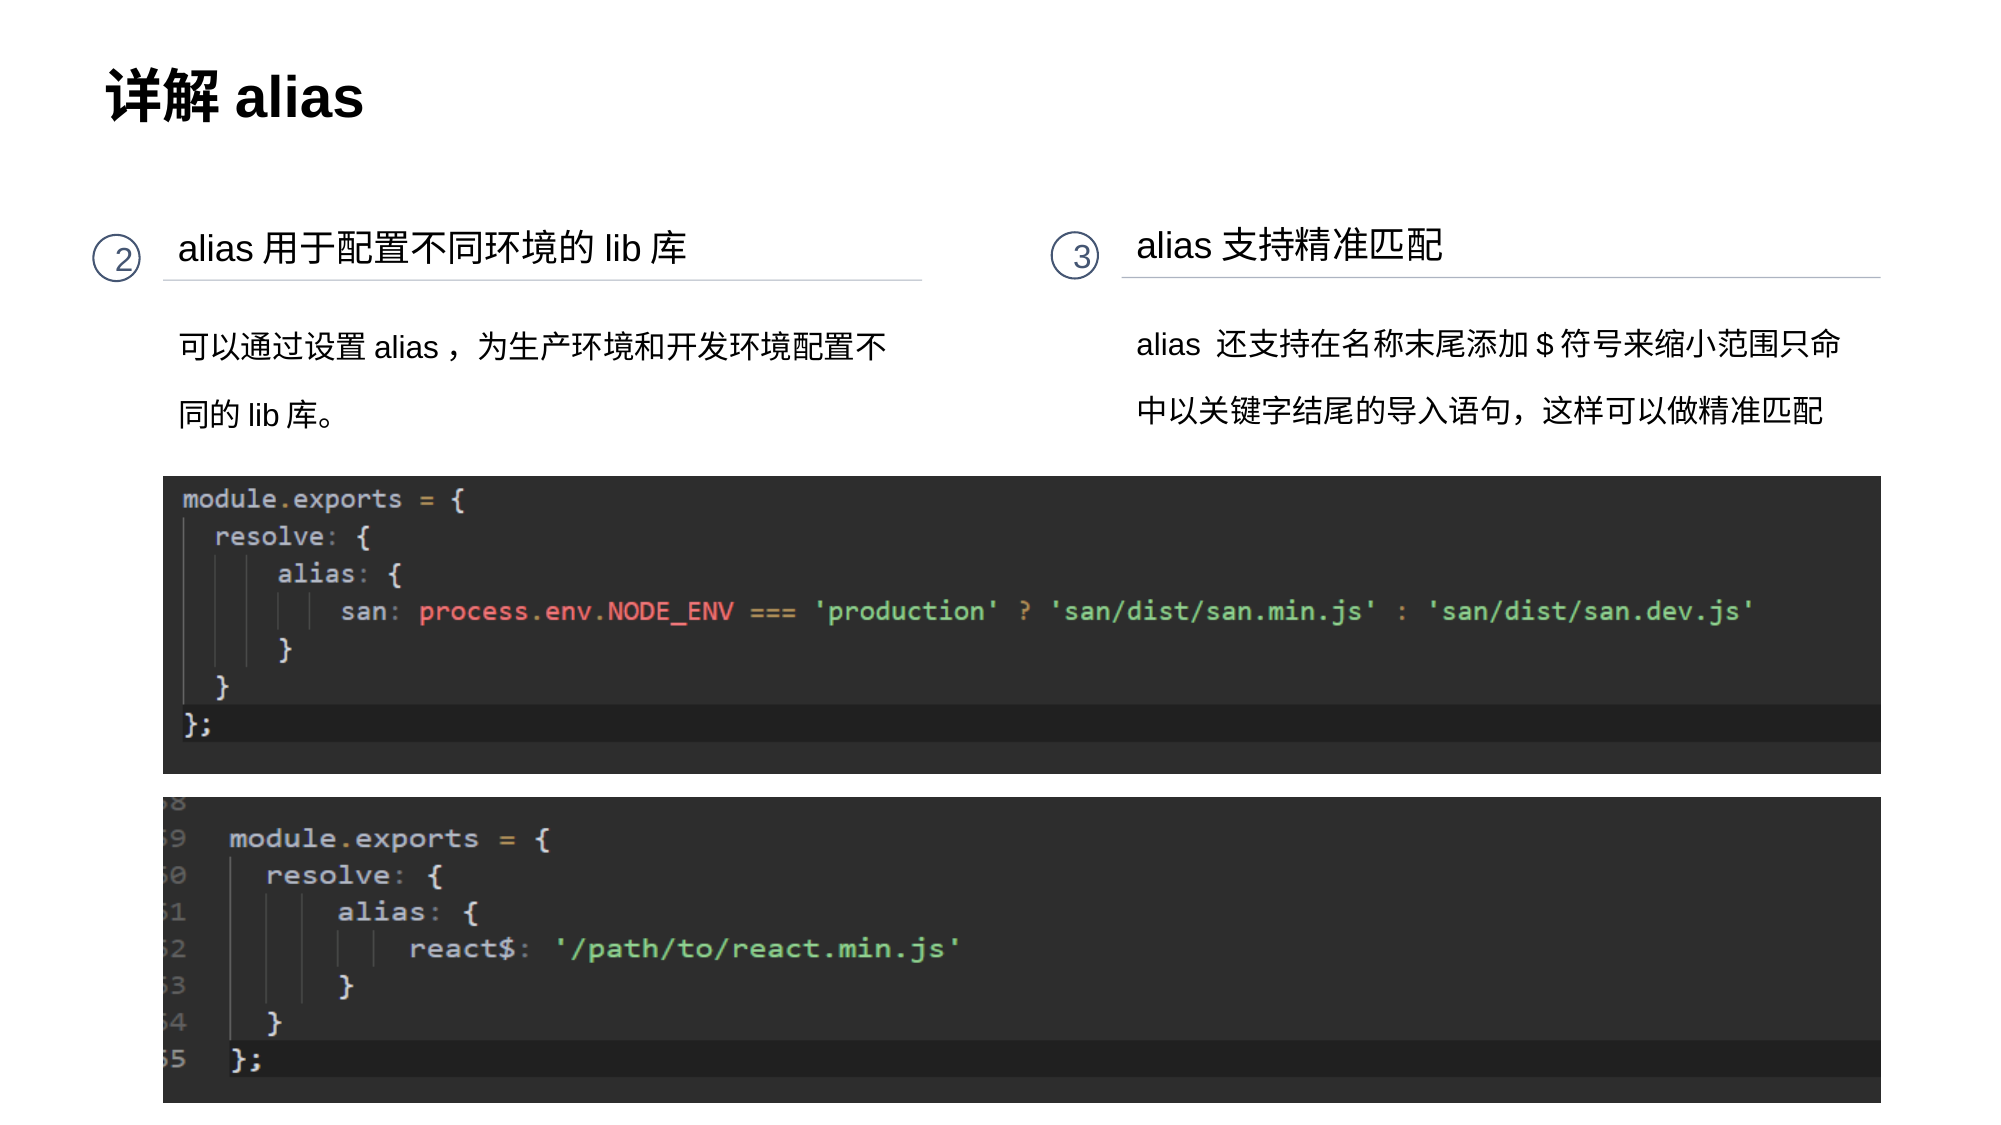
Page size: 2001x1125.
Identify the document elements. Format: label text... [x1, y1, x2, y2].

text_box 可以通过设置alias，为生产环境和开发环境配置不同的lib库。 [163, 289, 923, 442]
text_box alias 还支持在名称末尾添加$符号来缩小范围只命中以关键字结尾的导入语句，这样可以做精准匹配 [1121, 286, 1881, 439]
text_box 2 [92, 233, 141, 283]
text_box alias支持精准匹配 [1121, 205, 1881, 274]
text_box 详解alias [89, 37, 1801, 169]
picture [163, 797, 1881, 1103]
text_box 3 [1050, 231, 1099, 280]
picture [163, 476, 1881, 774]
text_box alias用于配置不同环境的lib库 [163, 207, 923, 276]
